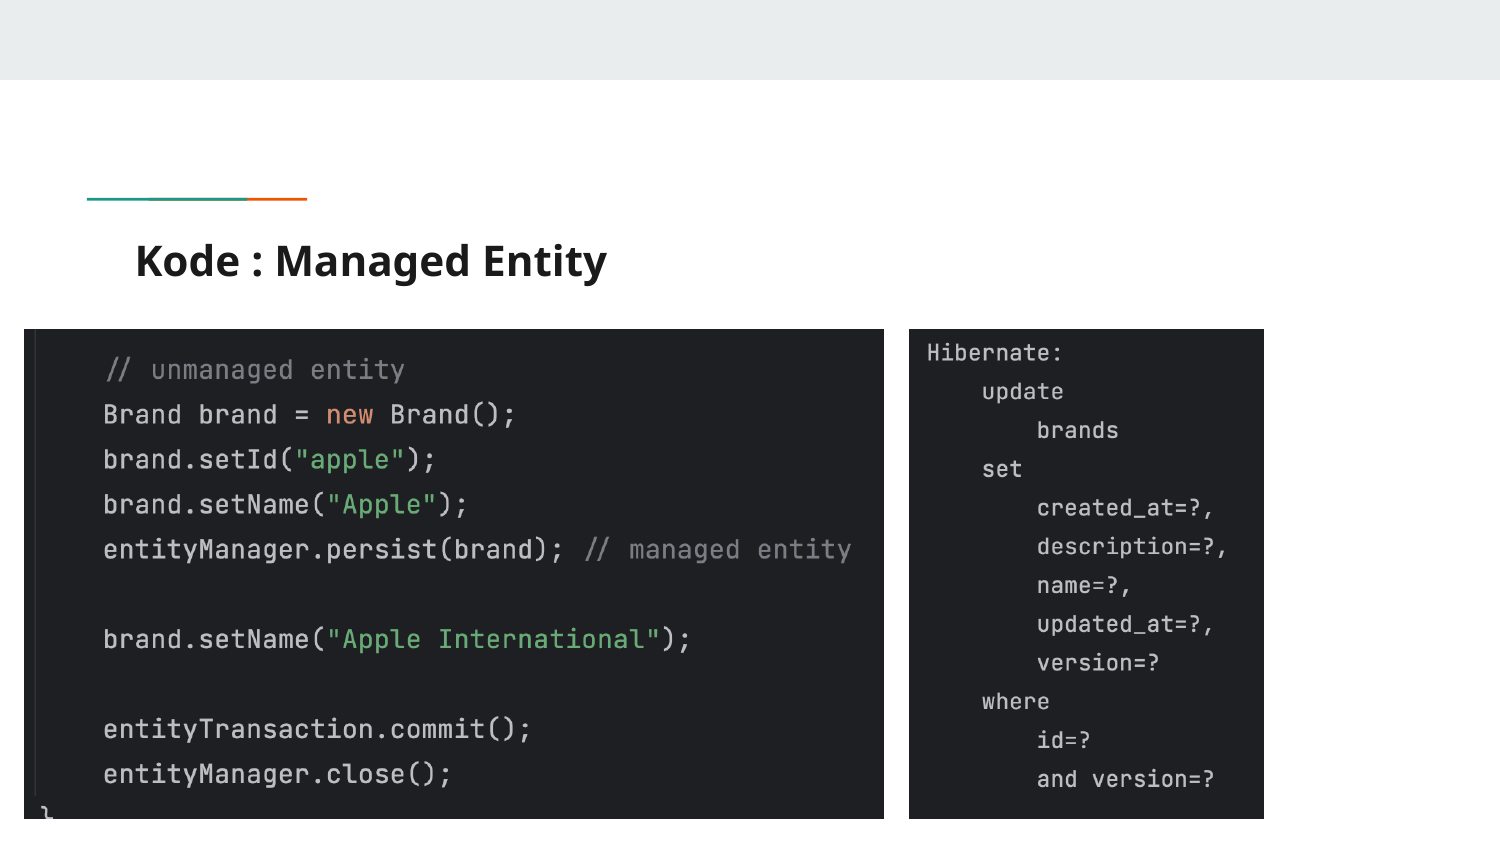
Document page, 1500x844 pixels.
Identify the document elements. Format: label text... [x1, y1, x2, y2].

title Kode : Managed Entity [119, 216, 1381, 305]
picture [24, 328, 885, 819]
picture [908, 328, 1264, 819]
